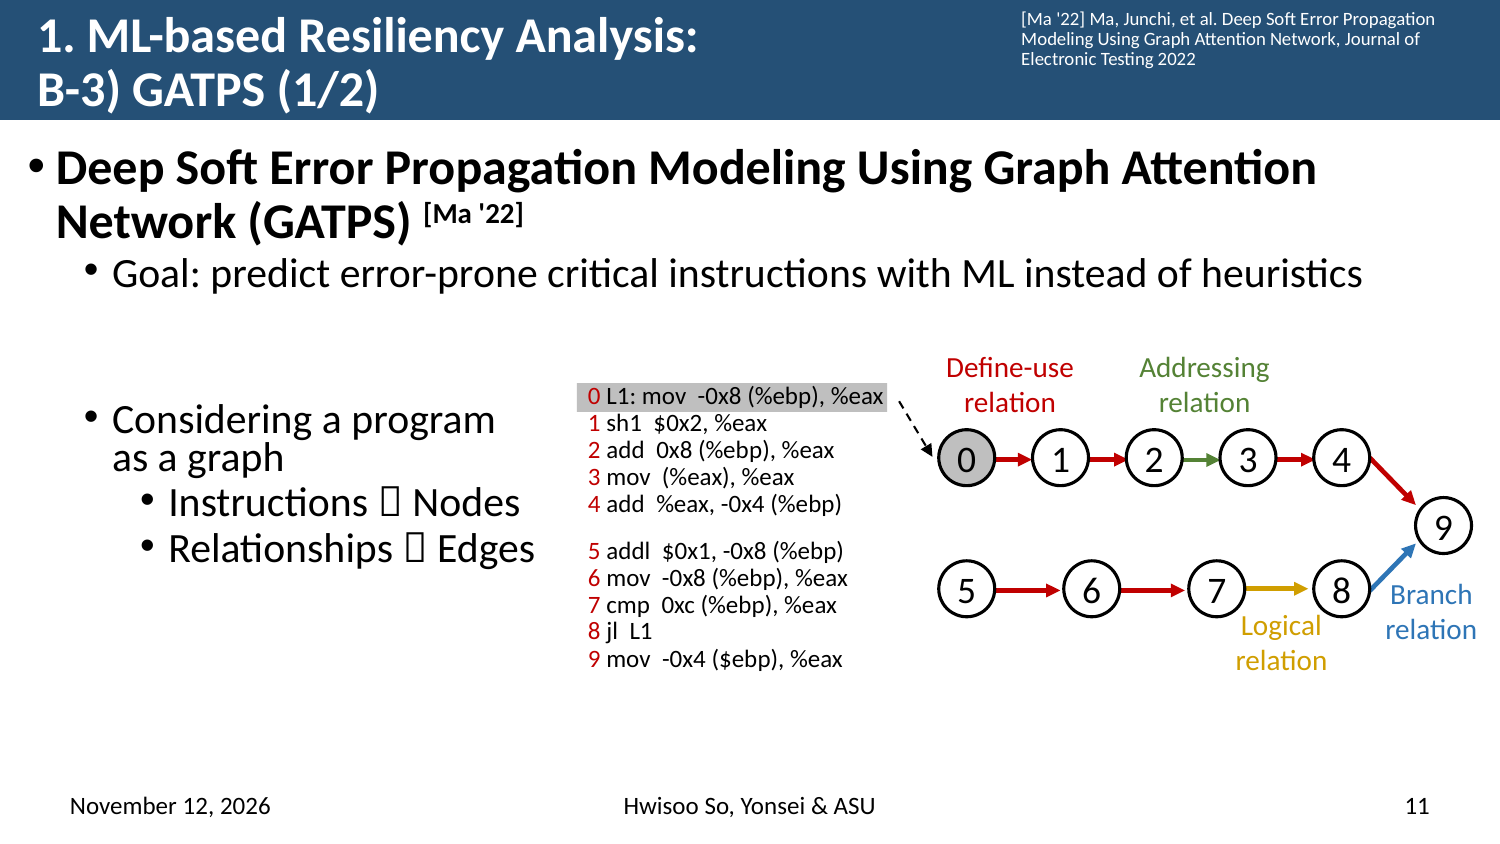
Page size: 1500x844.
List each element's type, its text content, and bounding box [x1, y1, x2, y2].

footer Hwisoo So, Yonsei & ASU [496, 782, 1004, 827]
text_box [Ma '22] Ma, Junchi, et al. Deep Soft Error Propagation Modeling Using Graph Attention Network, Journal of Electronic Testing 2022 [1006, 1, 1500, 78]
text_box 0 L1: mov -0x8 (%ebp), %eax 1 sh1 $0x2, %eax 2 add 0x8 (%ebp), %eax 3 mov (%eax), %eax 4 add %eax, -0x4 (%ebp) 5 addl $0x1, -0x8 (%ebp) 6 mov -0x8 (%ebp), %eax 7 cmp 0xc (%ebp), %eax 8 jl L1 9 mov -0x4 ($ebp), %eax [573, 375, 900, 680]
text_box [923, 340, 1499, 693]
slide_number 11 [1059, 782, 1445, 827]
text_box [899, 401, 933, 457]
list Deep Soft Error Propagation Modeling Using Graph Attention Network (GATPS) [Ma '22] Goal: predict error-prone critical instructions with ML instead of heuristics Considering a program as a graph Instructions  Nodes Relationships  Edges [12, 133, 1460, 799]
title 1. ML-based Resiliency Analysis: B-3) GATPS (1/2) [22, 15, 1478, 111]
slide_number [55, 782, 441, 827]
